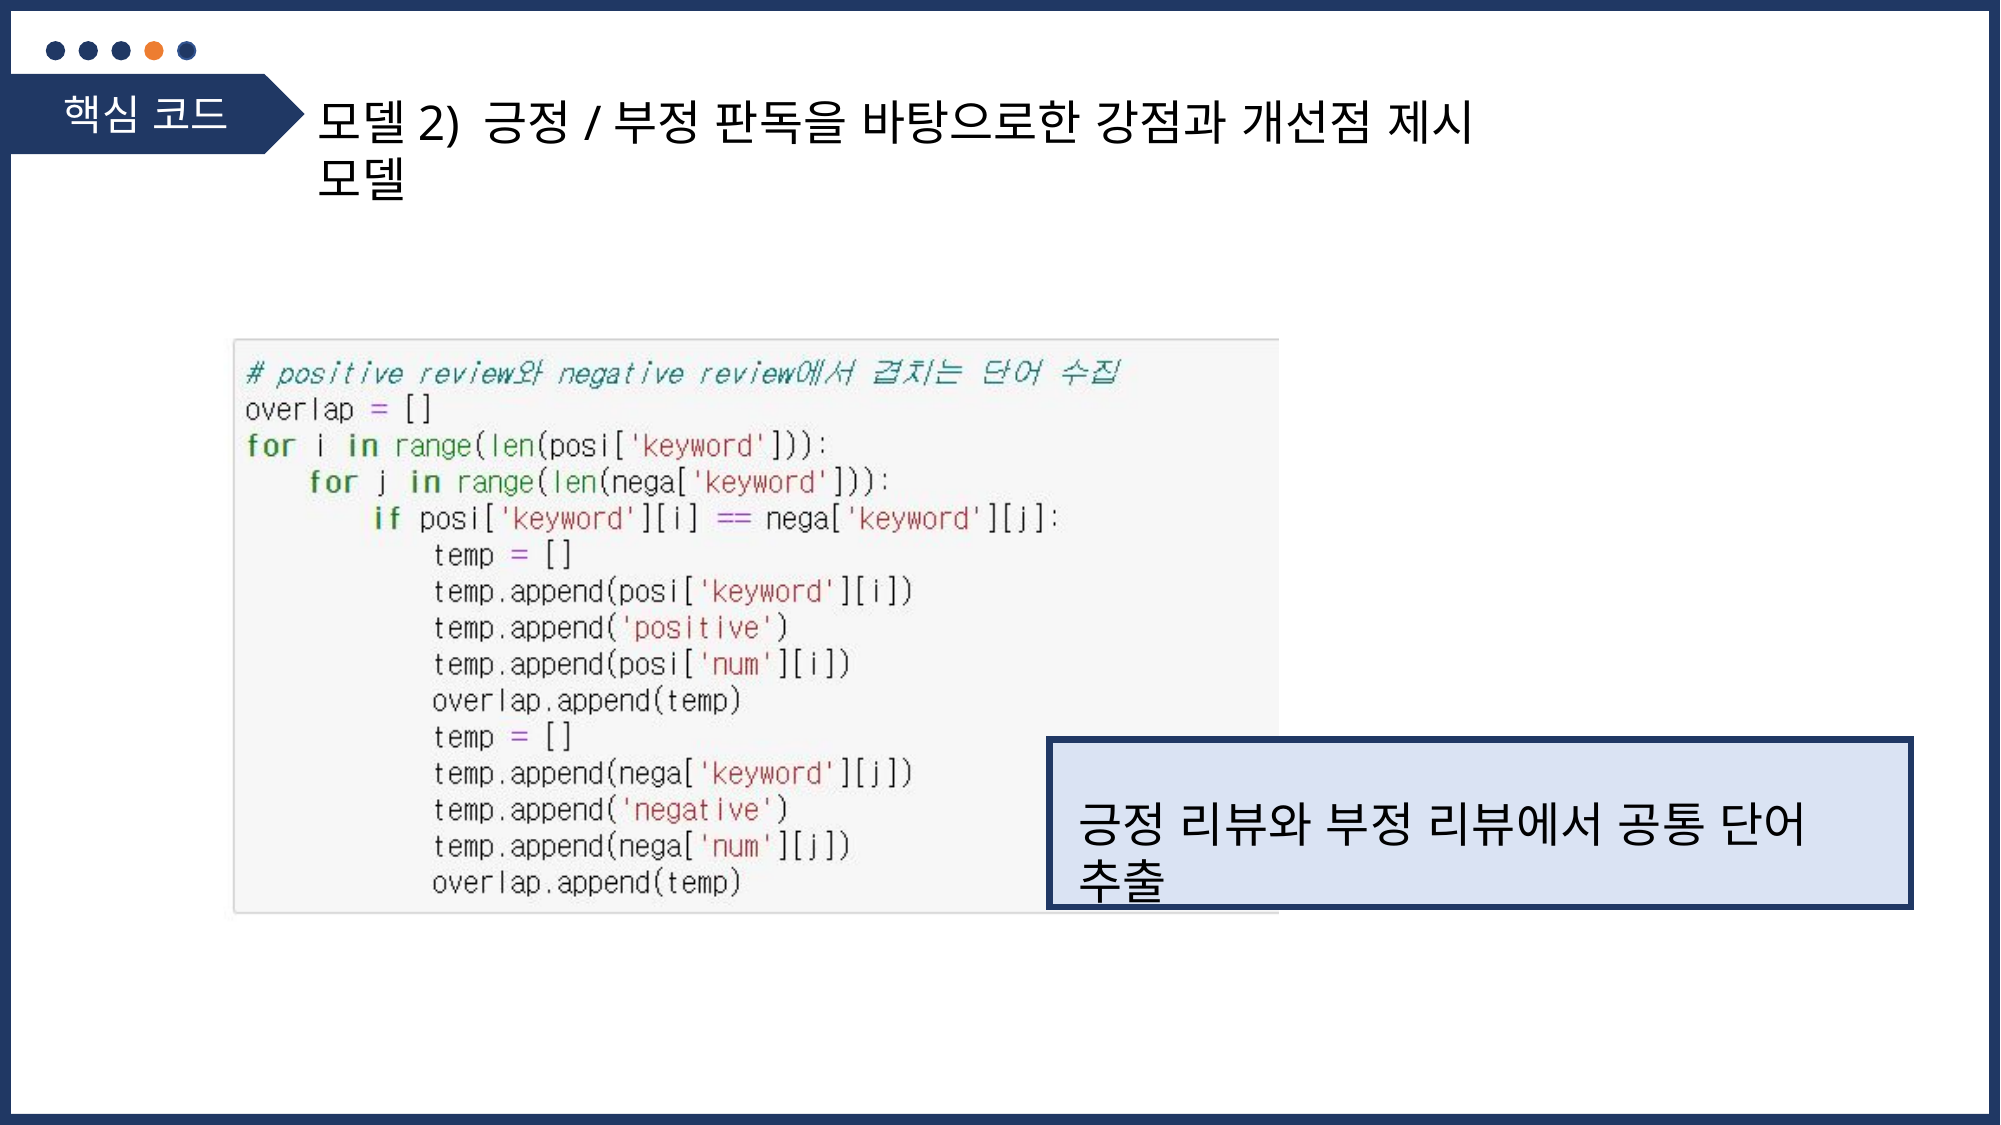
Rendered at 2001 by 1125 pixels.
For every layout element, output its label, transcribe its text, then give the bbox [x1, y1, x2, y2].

text_box [111, 41, 131, 61]
text_box [177, 41, 197, 61]
text_box [1279, 738, 1912, 786]
text_box [0, 0, 2000, 1125]
text_box [78, 41, 98, 61]
text_box [45, 41, 66, 61]
text_box 모델2) 긍정/부정 판독을 바탕으로한 강점과 개선점 제시 모델 [303, 85, 1558, 215]
picture [223, 325, 1279, 935]
text_box [12, 73, 303, 155]
text_box 긍정 리뷰와 부정 리뷰에서 공통 단어 추출 [1279, 786, 1926, 917]
text_box 핵심 코드 [48, 81, 255, 146]
text_box [144, 41, 164, 61]
